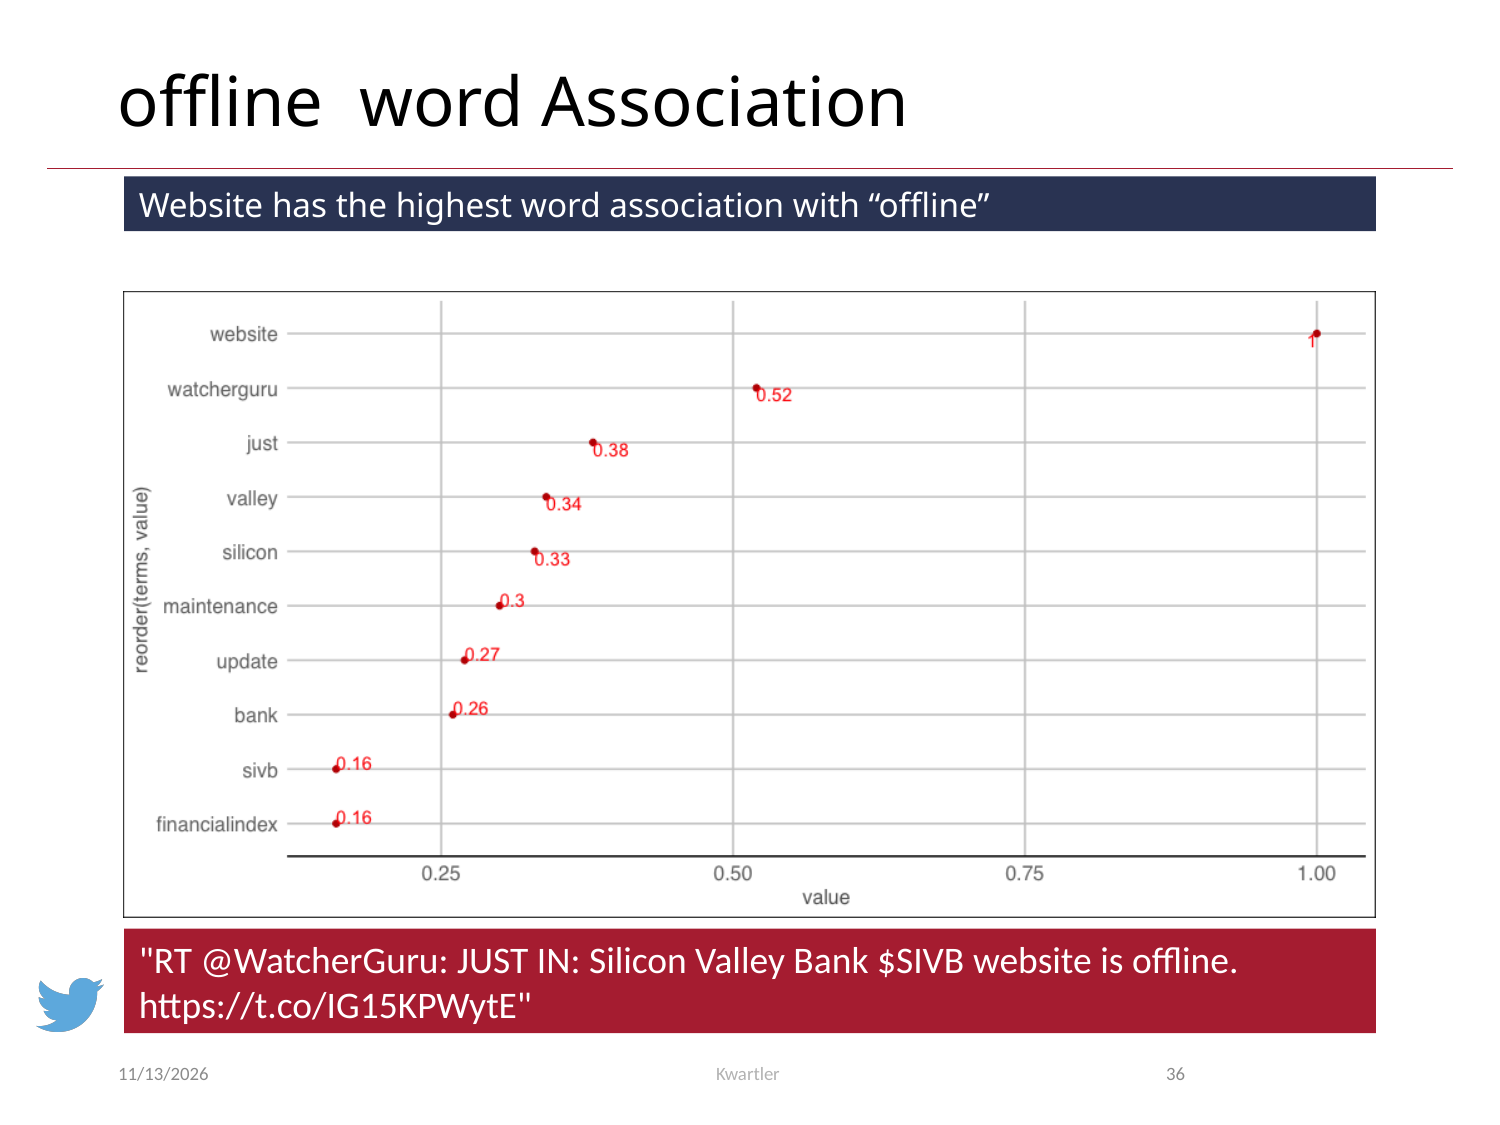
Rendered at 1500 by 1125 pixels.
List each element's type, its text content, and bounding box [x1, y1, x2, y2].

footer Kwartler [496, 1042, 1004, 1103]
picture [36, 978, 104, 1033]
text_box "RT @WatcherGuru: JUST IN: Silicon Valley Bank $SIVB website is offline. https://t.co/IG15KPWytE" [124, 928, 1376, 1034]
text_box offline word Association [103, 59, 1397, 157]
text_box Website has the highest word association with “offline” [124, 176, 1376, 232]
slide_number 36 [1059, 1042, 1200, 1103]
picture [123, 291, 1376, 918]
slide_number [103, 1042, 441, 1103]
